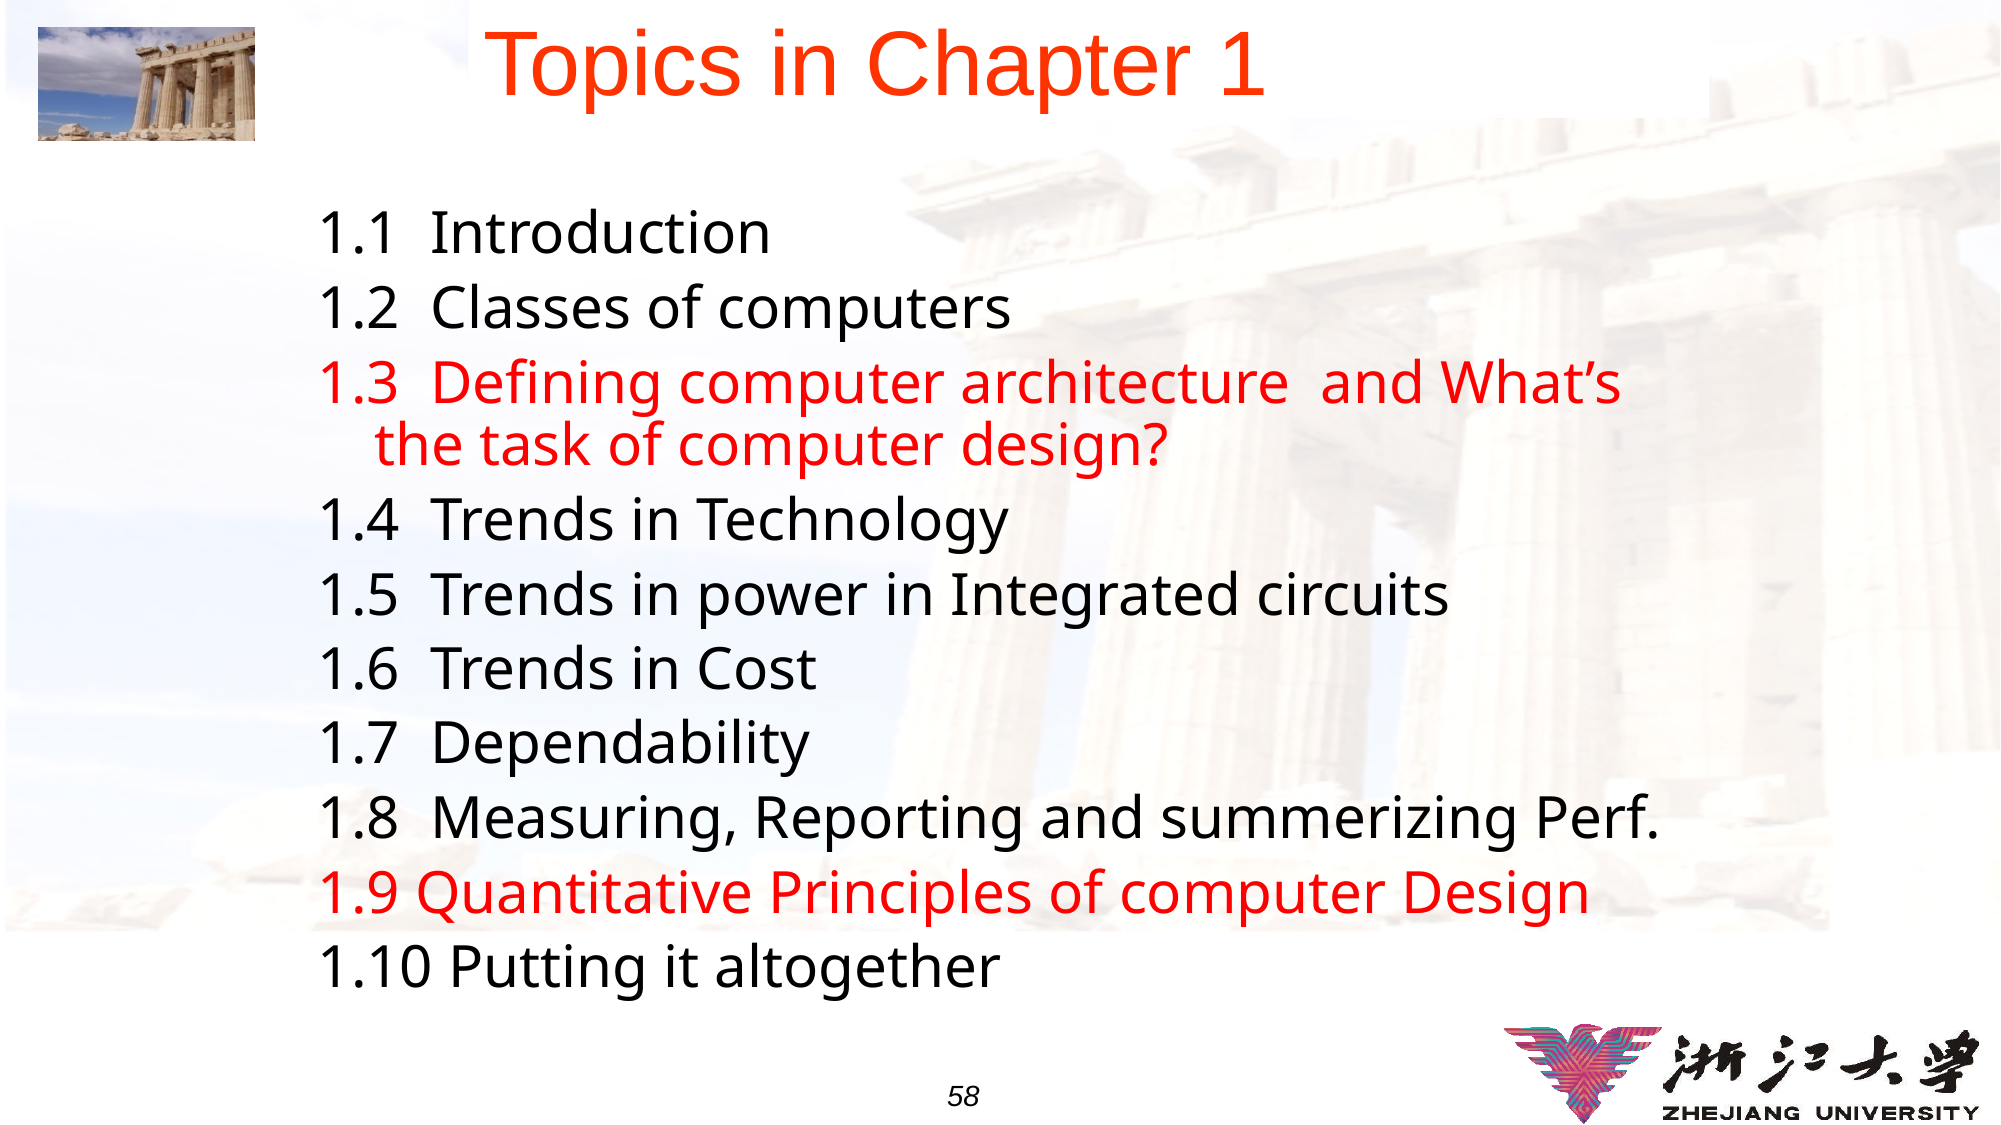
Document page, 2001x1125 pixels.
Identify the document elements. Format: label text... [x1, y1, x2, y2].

title Topics in Chapter 1 [468, 0, 1709, 118]
picture [0, 0, 2001, 1125]
list 1.1 Introduction 1.2 Classes of computers 1.3 Defining computer architecture and What’s the task of computer design? 1.4 Trends in Technology 1.5 Trends in power in Integrated circuits 1.6 Trends in Cost 1.7 Dependability 1.8 Measuring, Reporting and summerizing Perf. 1.9 Quantitative Principles of computer Design 1.10 Putting it altogether [303, 196, 1704, 1084]
